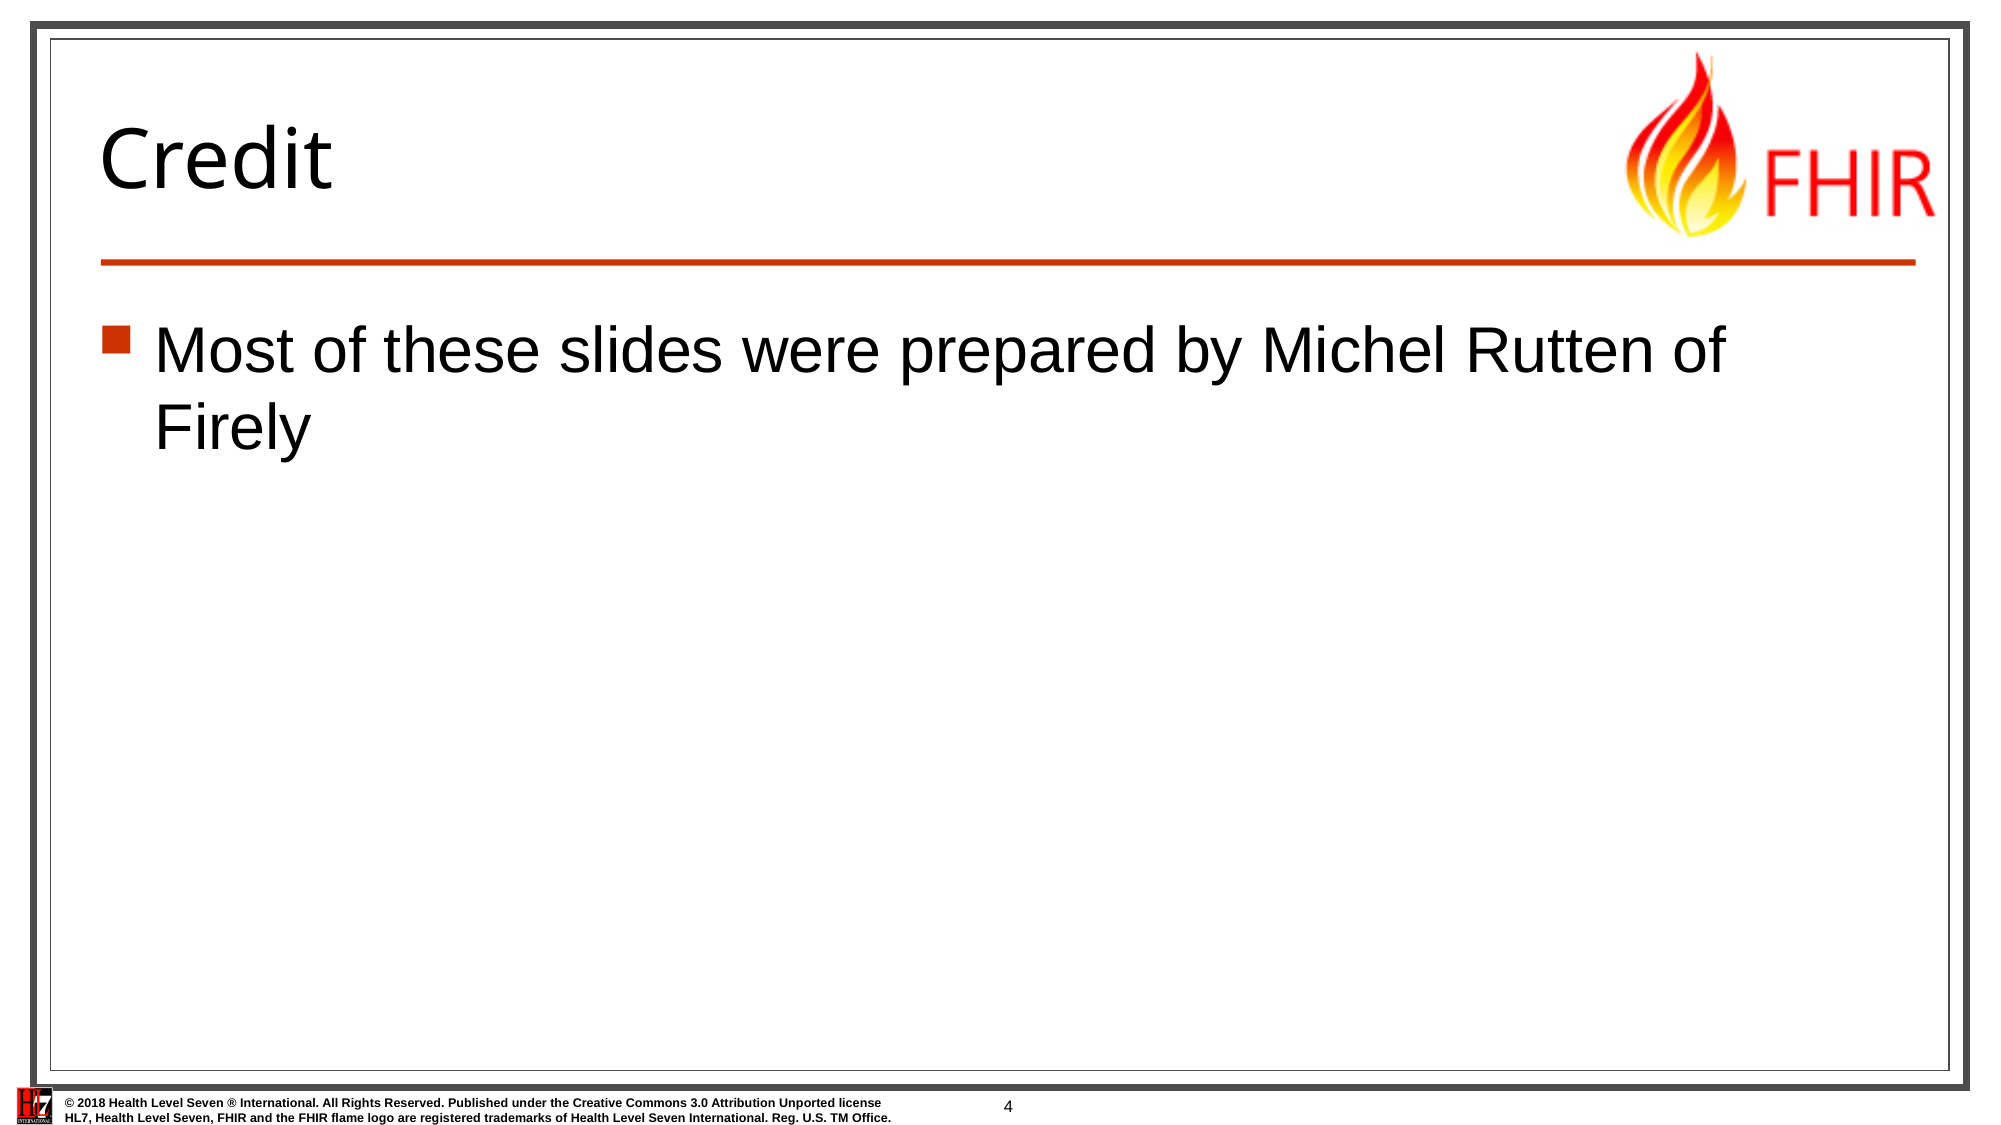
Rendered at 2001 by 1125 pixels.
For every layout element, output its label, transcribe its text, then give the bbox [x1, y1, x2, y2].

picture [1613, 41, 1948, 247]
list Most of these slides were prepared by Michel Rutten of Firely [83, 299, 1917, 1026]
picture [16, 1087, 53, 1125]
slide_number 4 [949, 1087, 1067, 1125]
title Credit [83, 77, 1614, 213]
